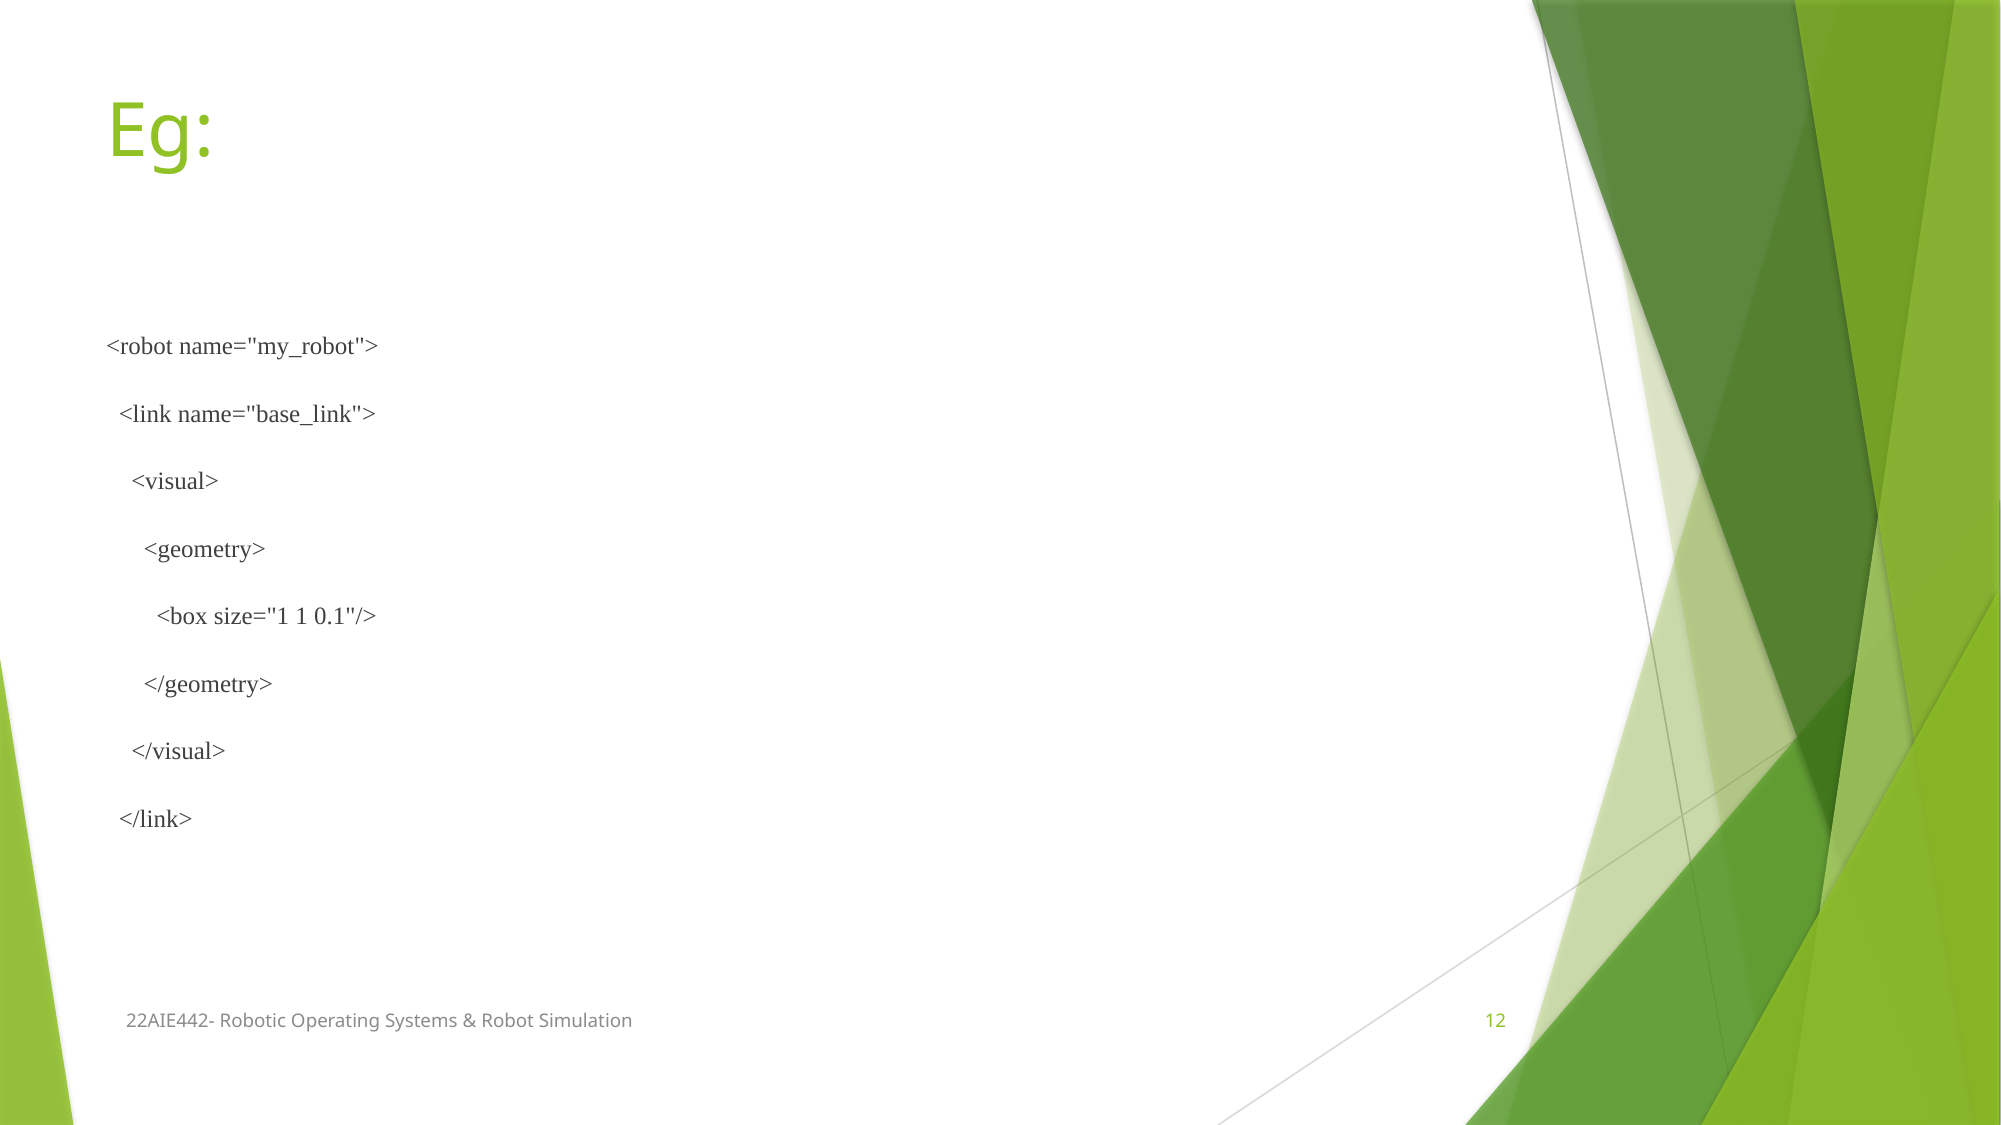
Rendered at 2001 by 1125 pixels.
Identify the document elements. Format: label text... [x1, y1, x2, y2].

title Eg: [91, 74, 1502, 291]
slide_number 12 [1409, 991, 1522, 1051]
footer 22AIE442- Robotic Operating Systems & Robot Simulation [111, 991, 1145, 1051]
list <robot name="my_robot"> <link name="base_link"> <visual> <geometry> <box size="1 1 0.1"/> </geometry> </visual> </link> [91, 322, 1502, 960]
